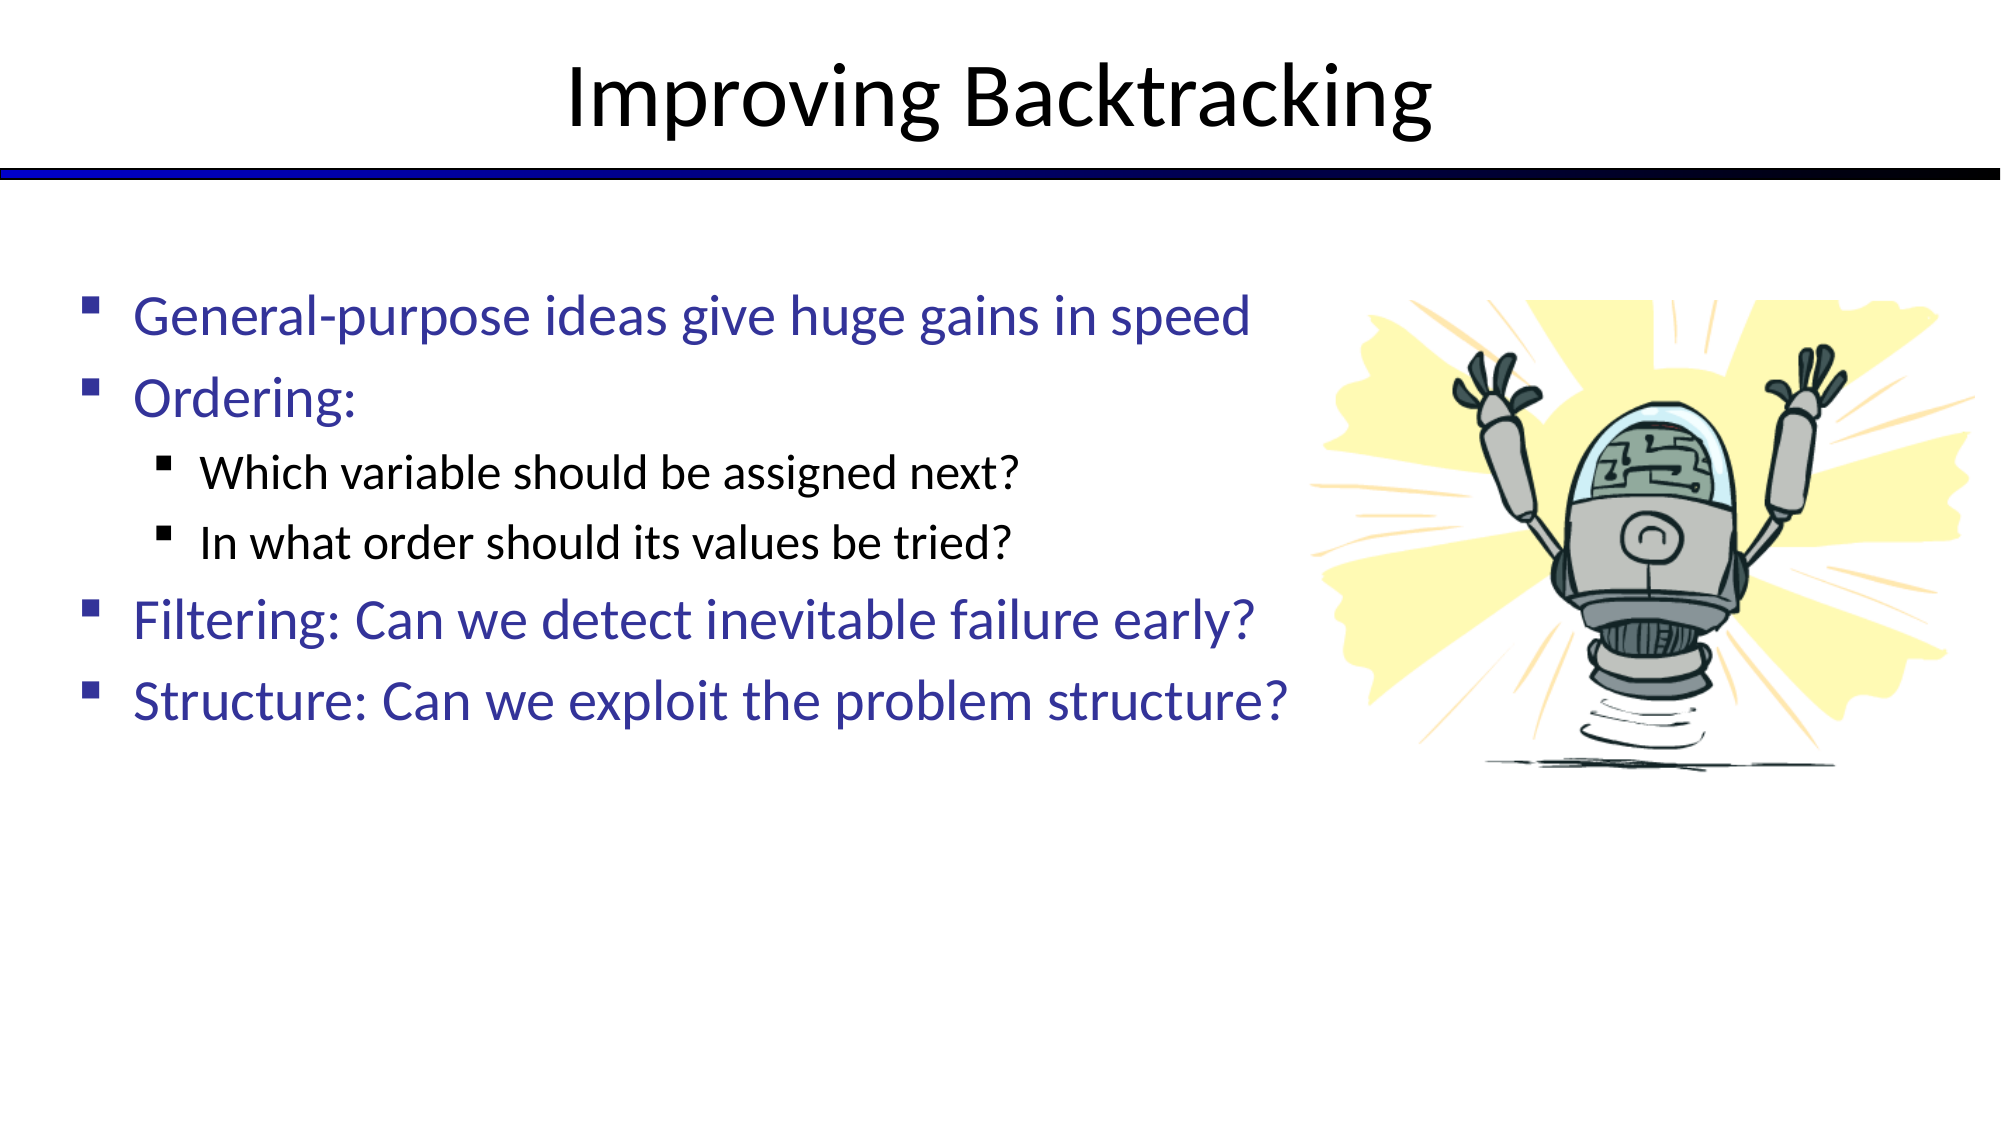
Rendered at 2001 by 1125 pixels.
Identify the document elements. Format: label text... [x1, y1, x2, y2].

title Improving Backtracking [0, 0, 2000, 184]
list General-purpose ideas give huge gains in speed Ordering: Which variable should be assigned next? In what order should its values be tried? Filtering: Can we detect inevitable failure early? Structure: Can we exploit the problem structure? [62, 269, 1413, 1013]
picture [1299, 299, 1976, 787]
